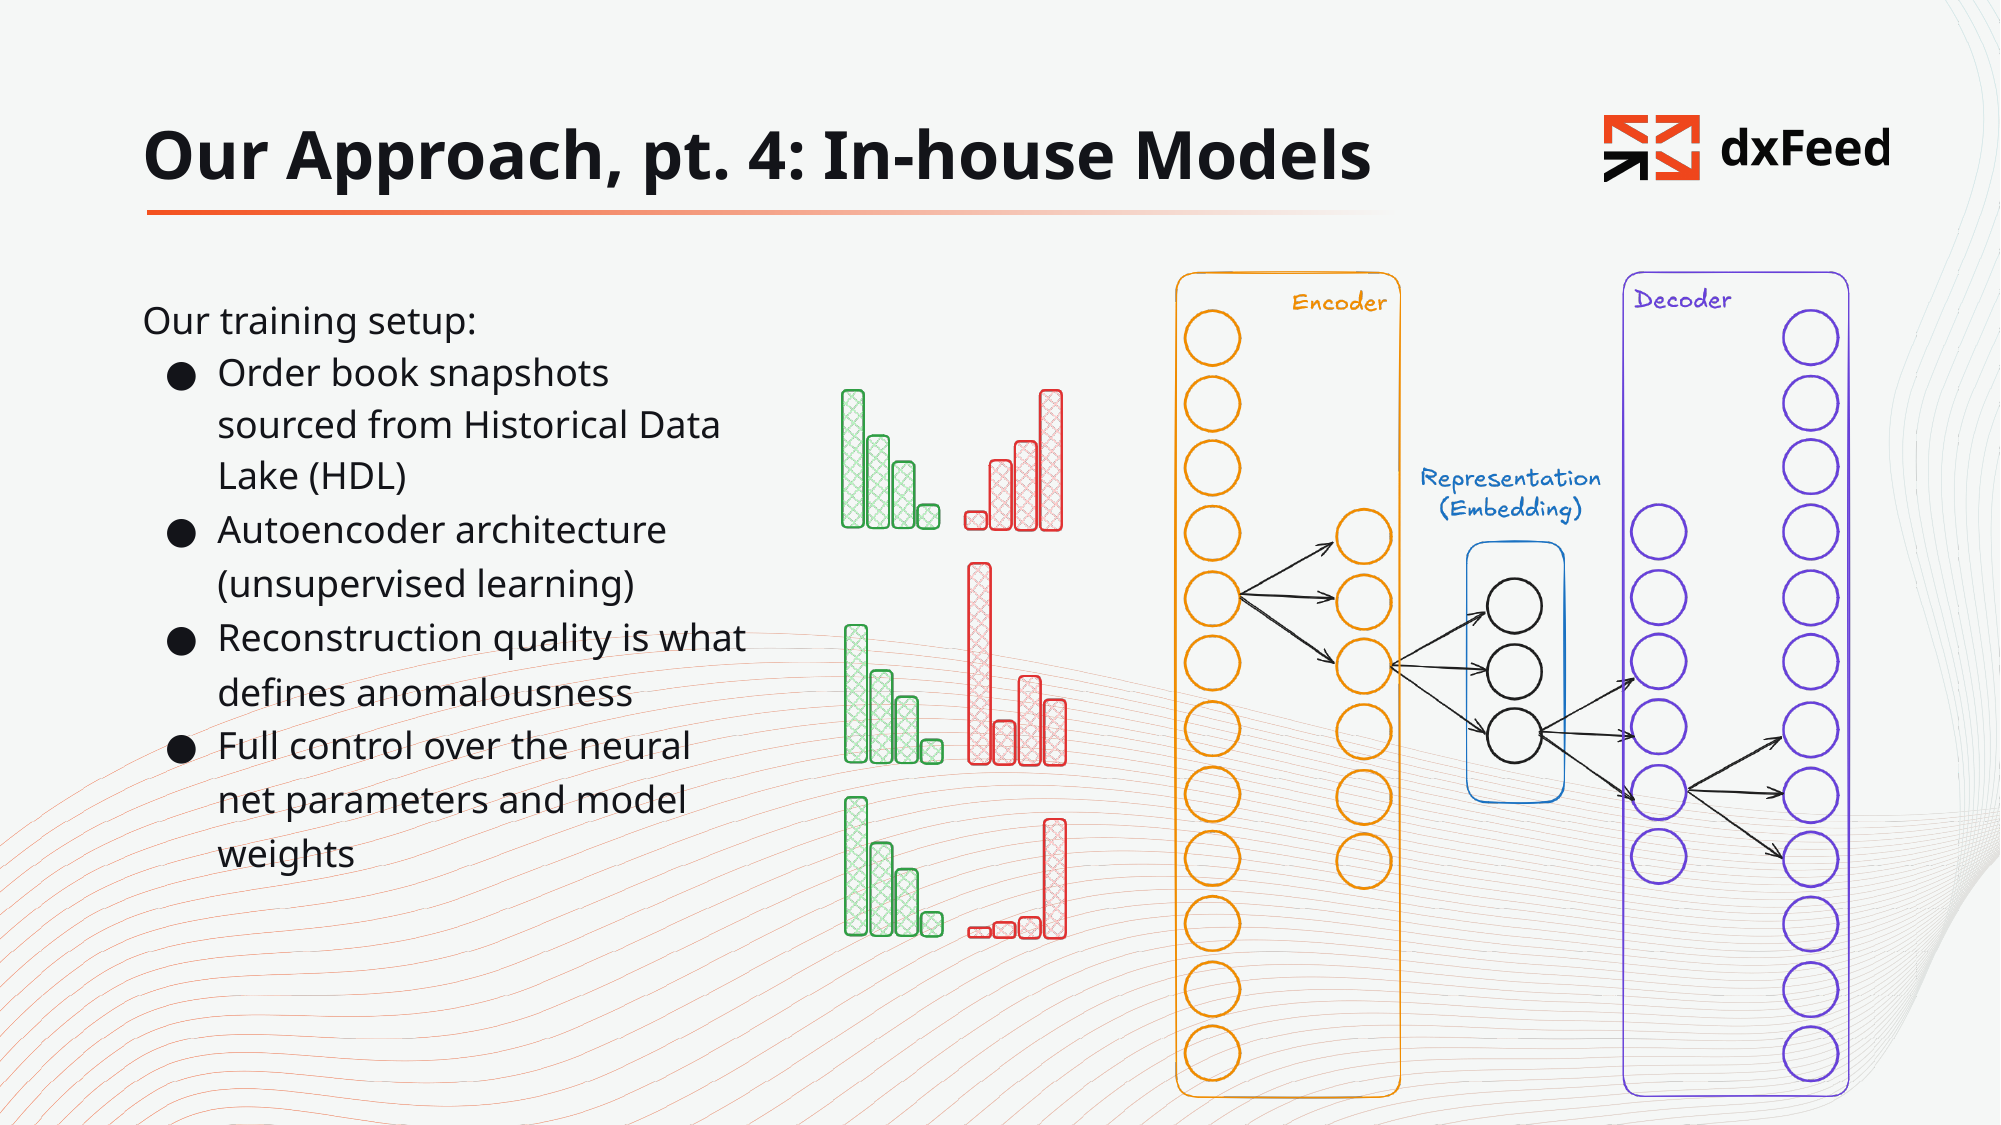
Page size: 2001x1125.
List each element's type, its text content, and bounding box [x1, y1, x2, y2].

text_box Our training setup: Order book snapshots sourced from Historical Data Lake (HDL) Autoencoder architecture (unsupervised learning) Reconstruction quality is what defines anomalousness Full control over the neural net parameters and model weights [127, 273, 766, 814]
title Our Approach, pt. 4: In-house Models [127, 98, 1569, 245]
picture [0, 0, 2000, 1125]
